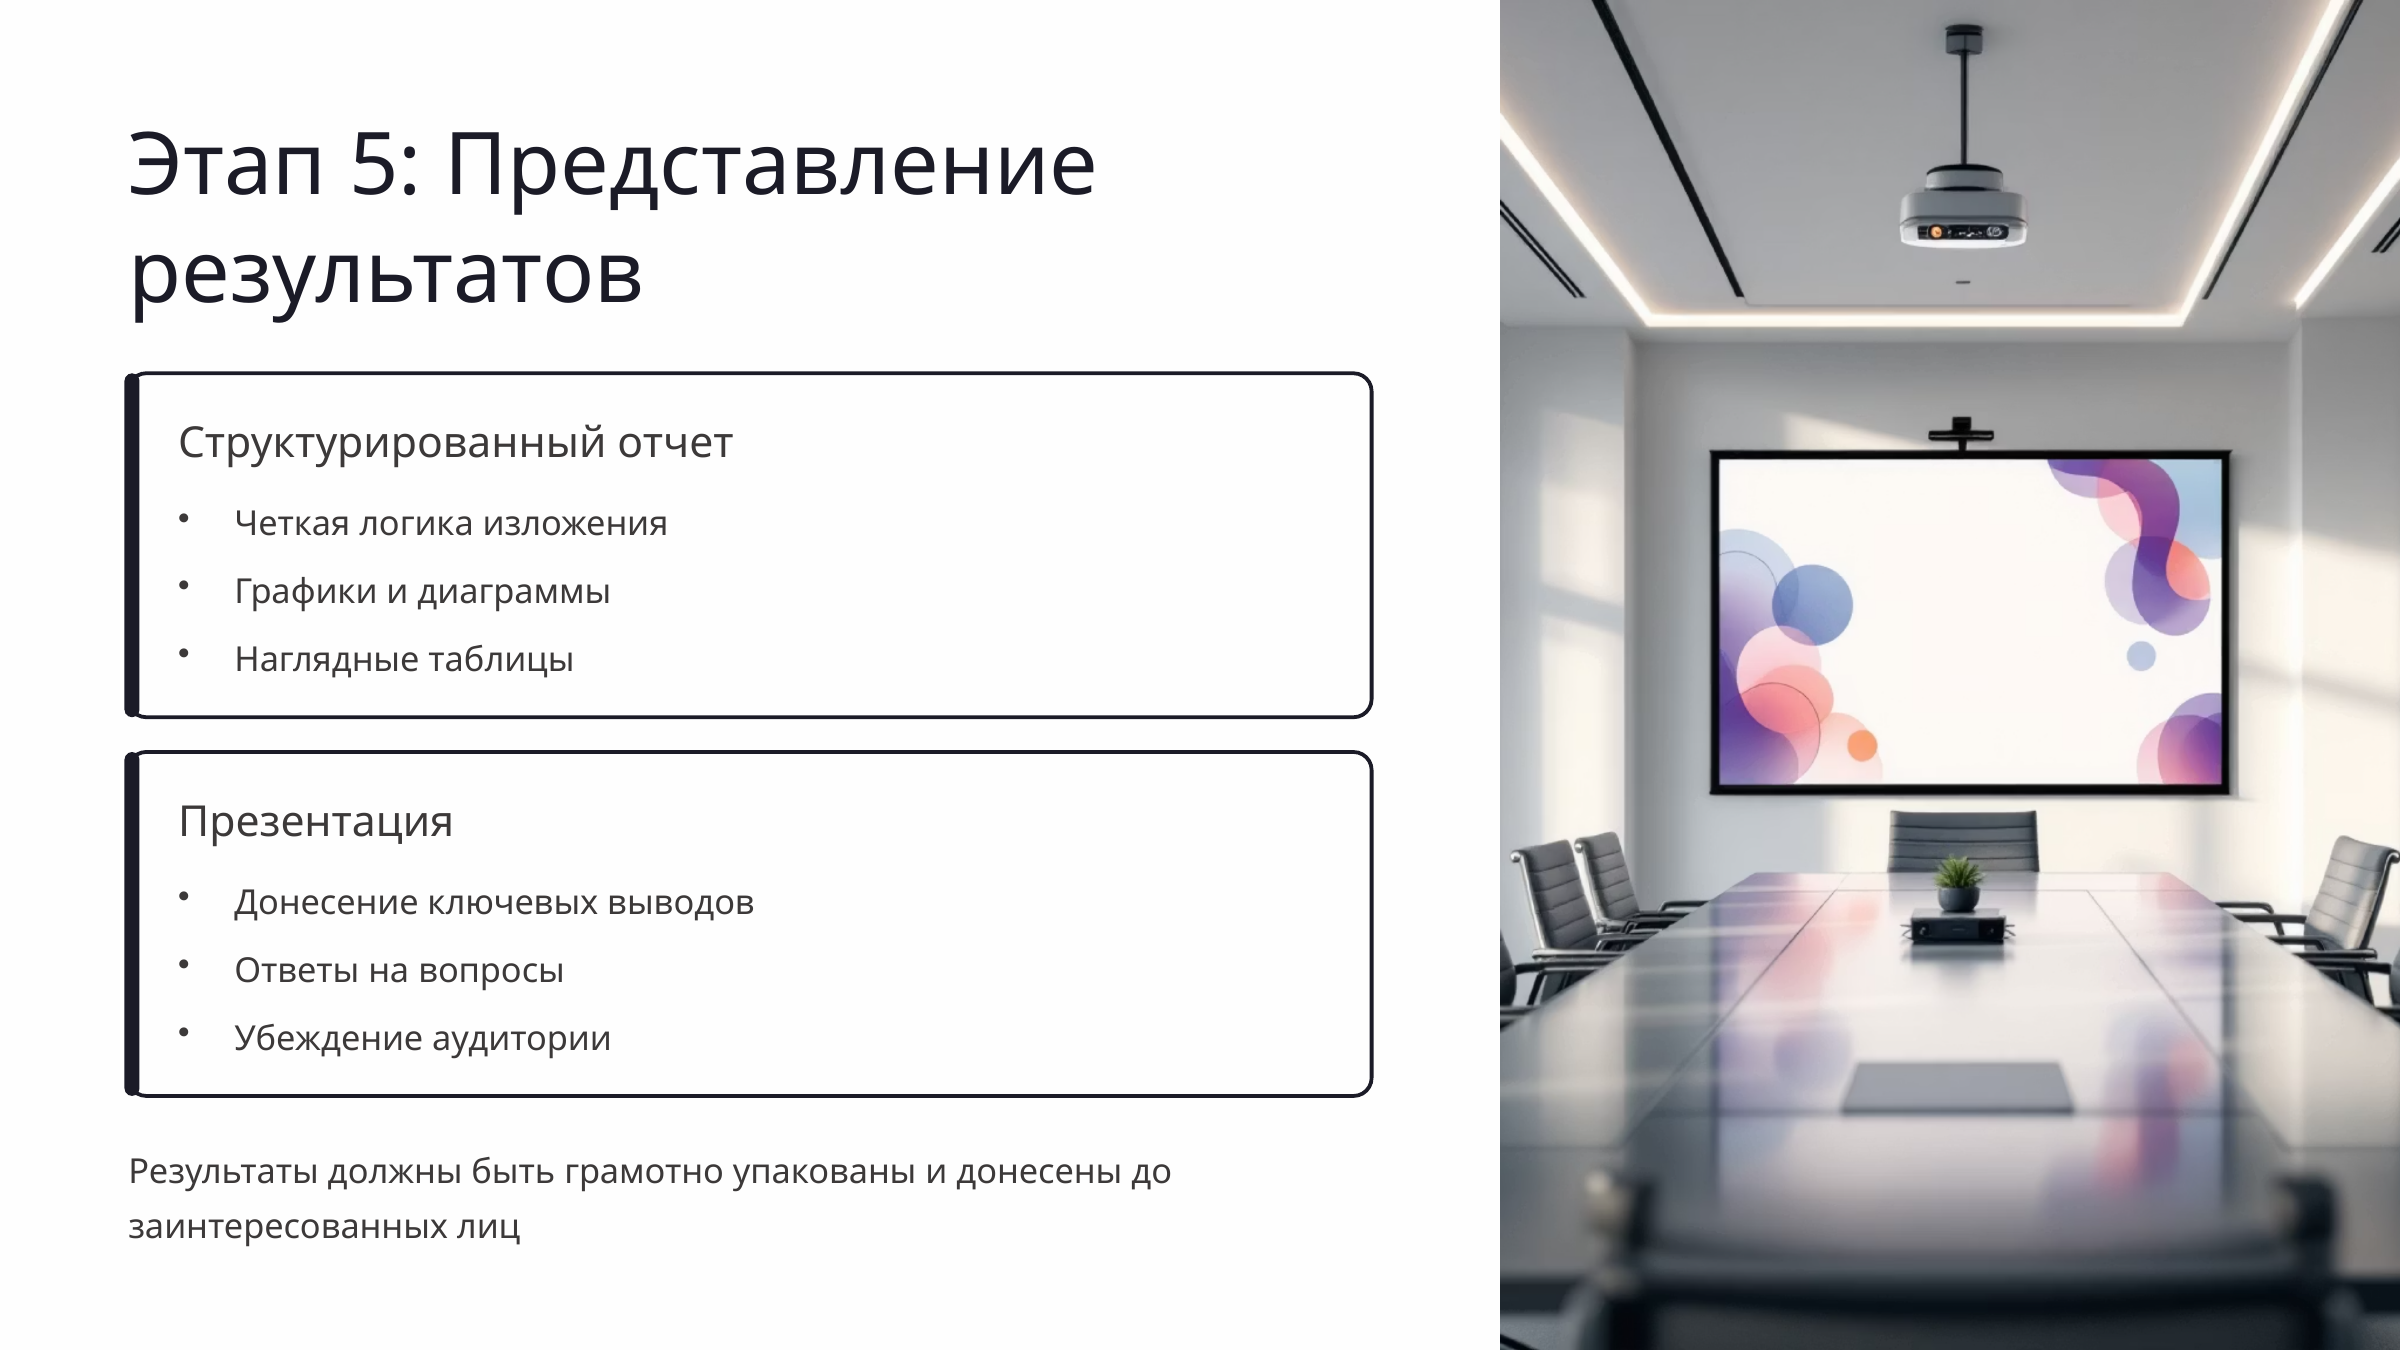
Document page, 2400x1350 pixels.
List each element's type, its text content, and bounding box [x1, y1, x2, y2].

text_box Наглядные таблицы [178, 622, 1334, 679]
text_box Ответы на вопросы [178, 933, 1334, 990]
picture [1499, 0, 2400, 1350]
text_box Убеждение аудитории [178, 1001, 1334, 1058]
text_box [124, 373, 140, 718]
text_box Донесение ключевых выводов [178, 865, 1334, 922]
text_box Четкая логика изложения [178, 487, 1334, 543]
text_box Структурированный отчет [178, 411, 731, 467]
text_box Этап 5: Представление результатов [128, 103, 1372, 321]
text_box [138, 751, 1372, 1096]
text_box [124, 752, 140, 1096]
text_box Графики и диаграммы [178, 555, 1334, 611]
text_box Результаты должны быть грамотно упакованы и донесены до заинтересованных лиц [128, 1135, 1372, 1247]
text_box [137, 373, 1372, 718]
text_box Презентация [178, 790, 614, 846]
